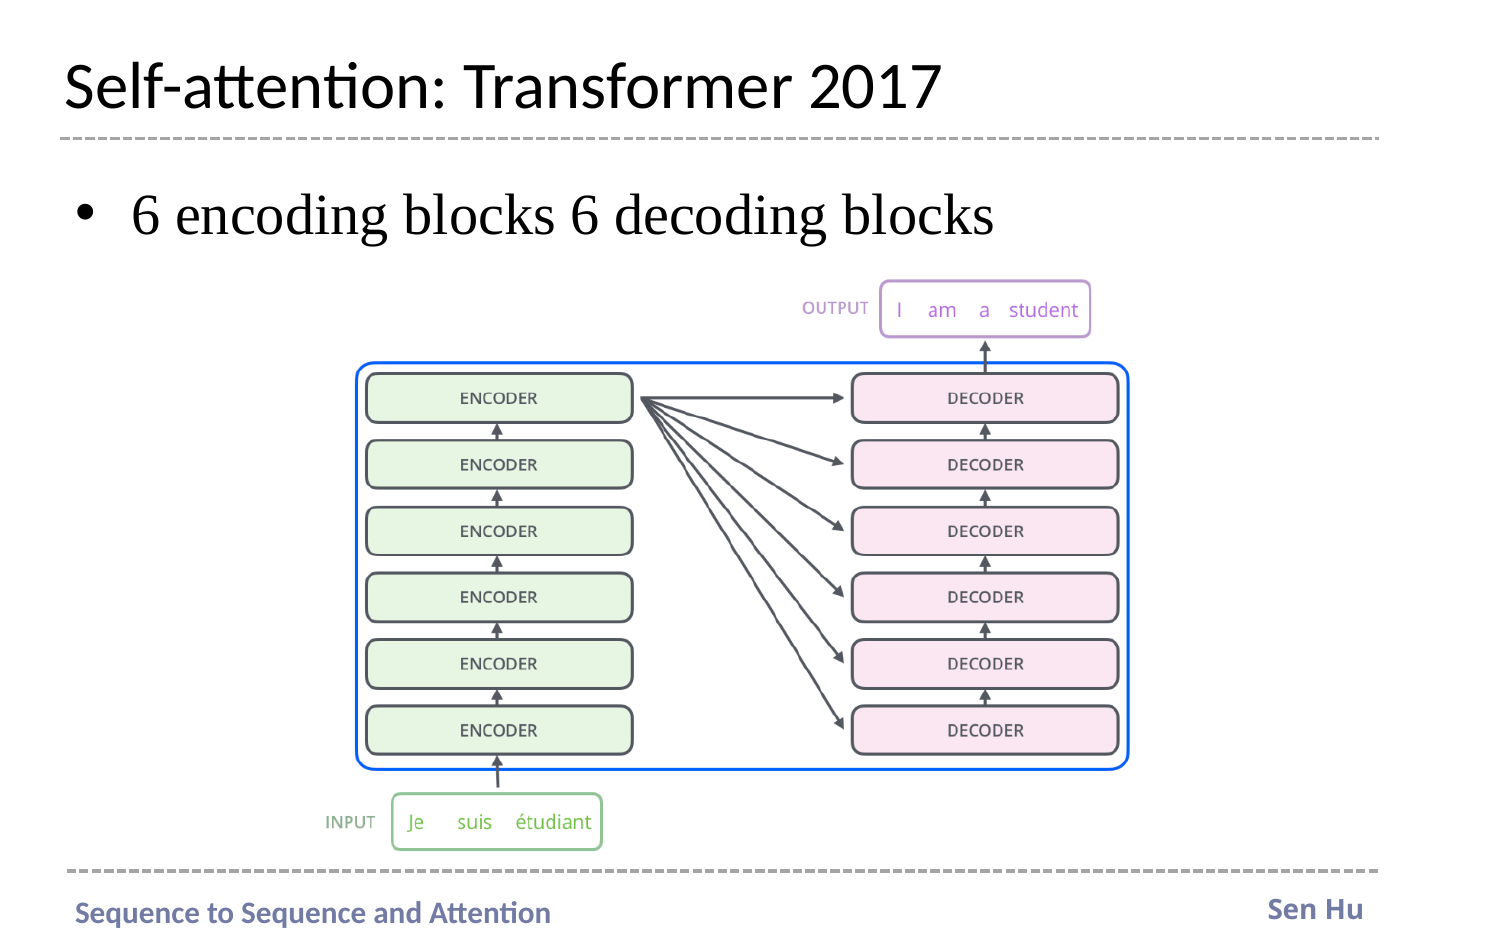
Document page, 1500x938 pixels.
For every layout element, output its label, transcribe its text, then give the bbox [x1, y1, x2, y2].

title Self-attention: Transformer 2017 [49, 34, 1289, 139]
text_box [60, 884, 1379, 938]
list 6 encoding blocks 6 decoding blocks [60, 176, 1379, 850]
picture [303, 279, 1136, 854]
